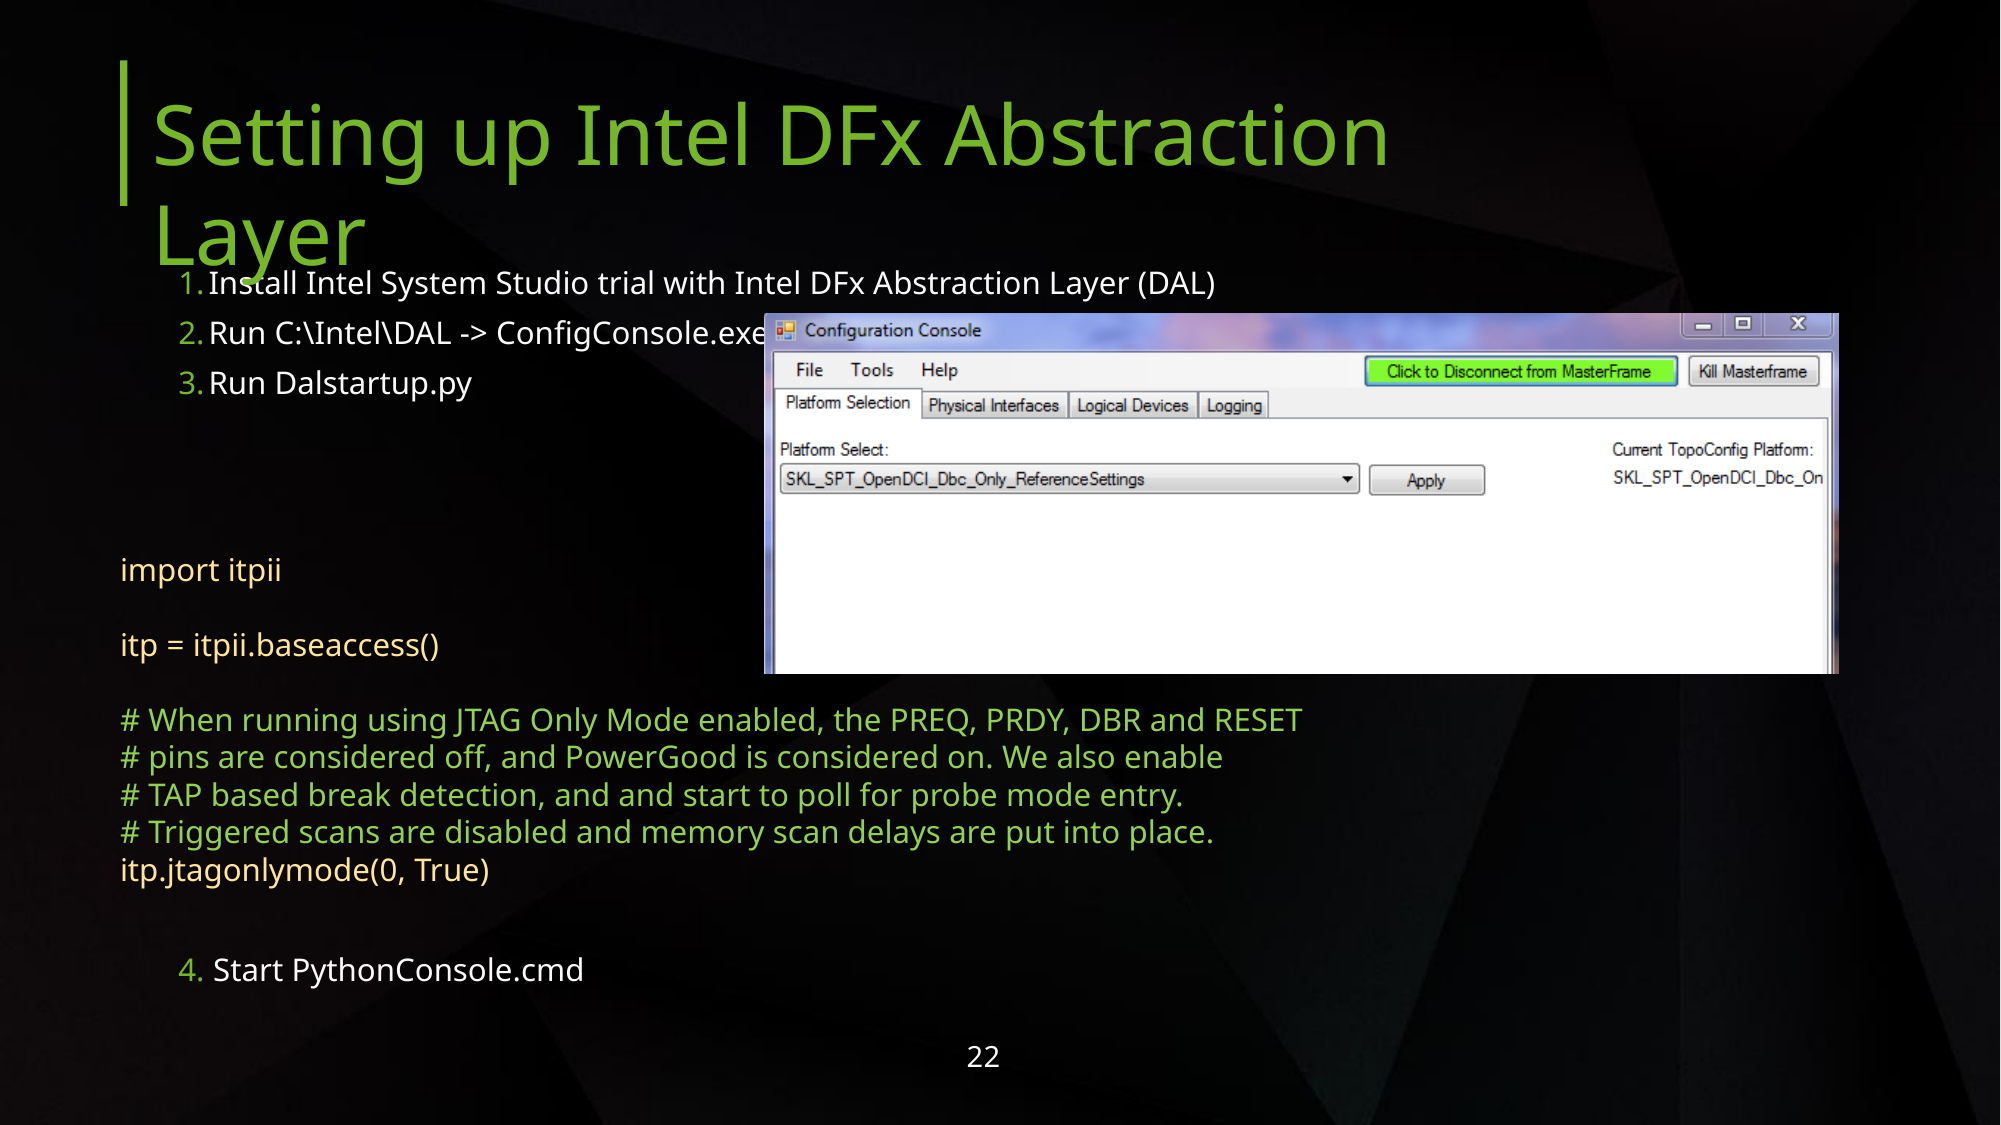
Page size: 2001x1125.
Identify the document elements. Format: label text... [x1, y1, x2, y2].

text_box Setting up Intel DFx Abstraction Layer [137, 75, 1588, 210]
text_box [120, 60, 128, 206]
text_box Install Intel System Studio trial with Intel DFx Abstraction Layer (DAL) Run C:\Intel\DAL -> ConfigConsole.exe Run Dalstartup.py import itpii itp = itpii.baseaccess() # When running using JTAG Only Mode enabled, the PREQ, PRDY, DBR and RESET # pins are considered off, and PowerGood is considered on. We also enable # TAP based break detection, and and start to poll for probe mode entry. # Triggered scans are disabled and memory scan delays are put into place. itp.jtagonlymode(0, True) 4. Start PythonConsole.cmd [105, 255, 1469, 1021]
picture [0, 0, 2001, 1125]
